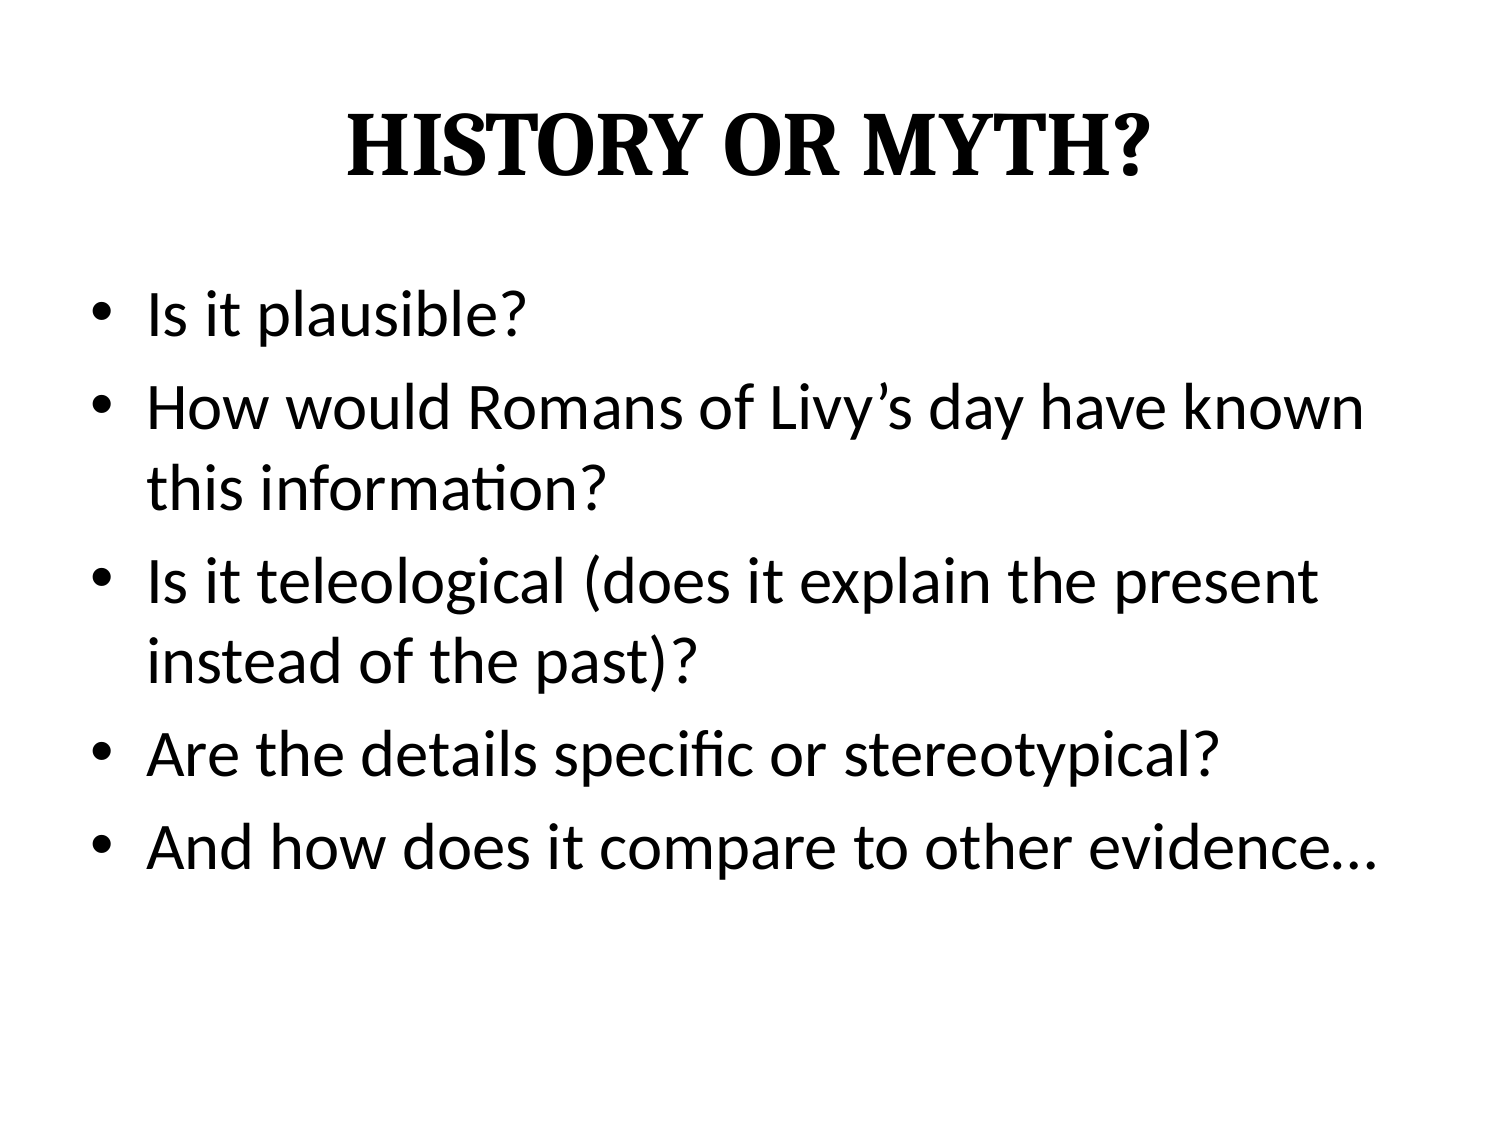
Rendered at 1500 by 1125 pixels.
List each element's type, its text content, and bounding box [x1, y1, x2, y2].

list Is it plausible? How would Romans of Livy’s day have known this information? Is it teleological (does it explain the present instead of the past)? Are the details specific or stereotypical? And how does it compare to other evidence… [75, 262, 1425, 1005]
title History or Myth? [75, 45, 1425, 233]
